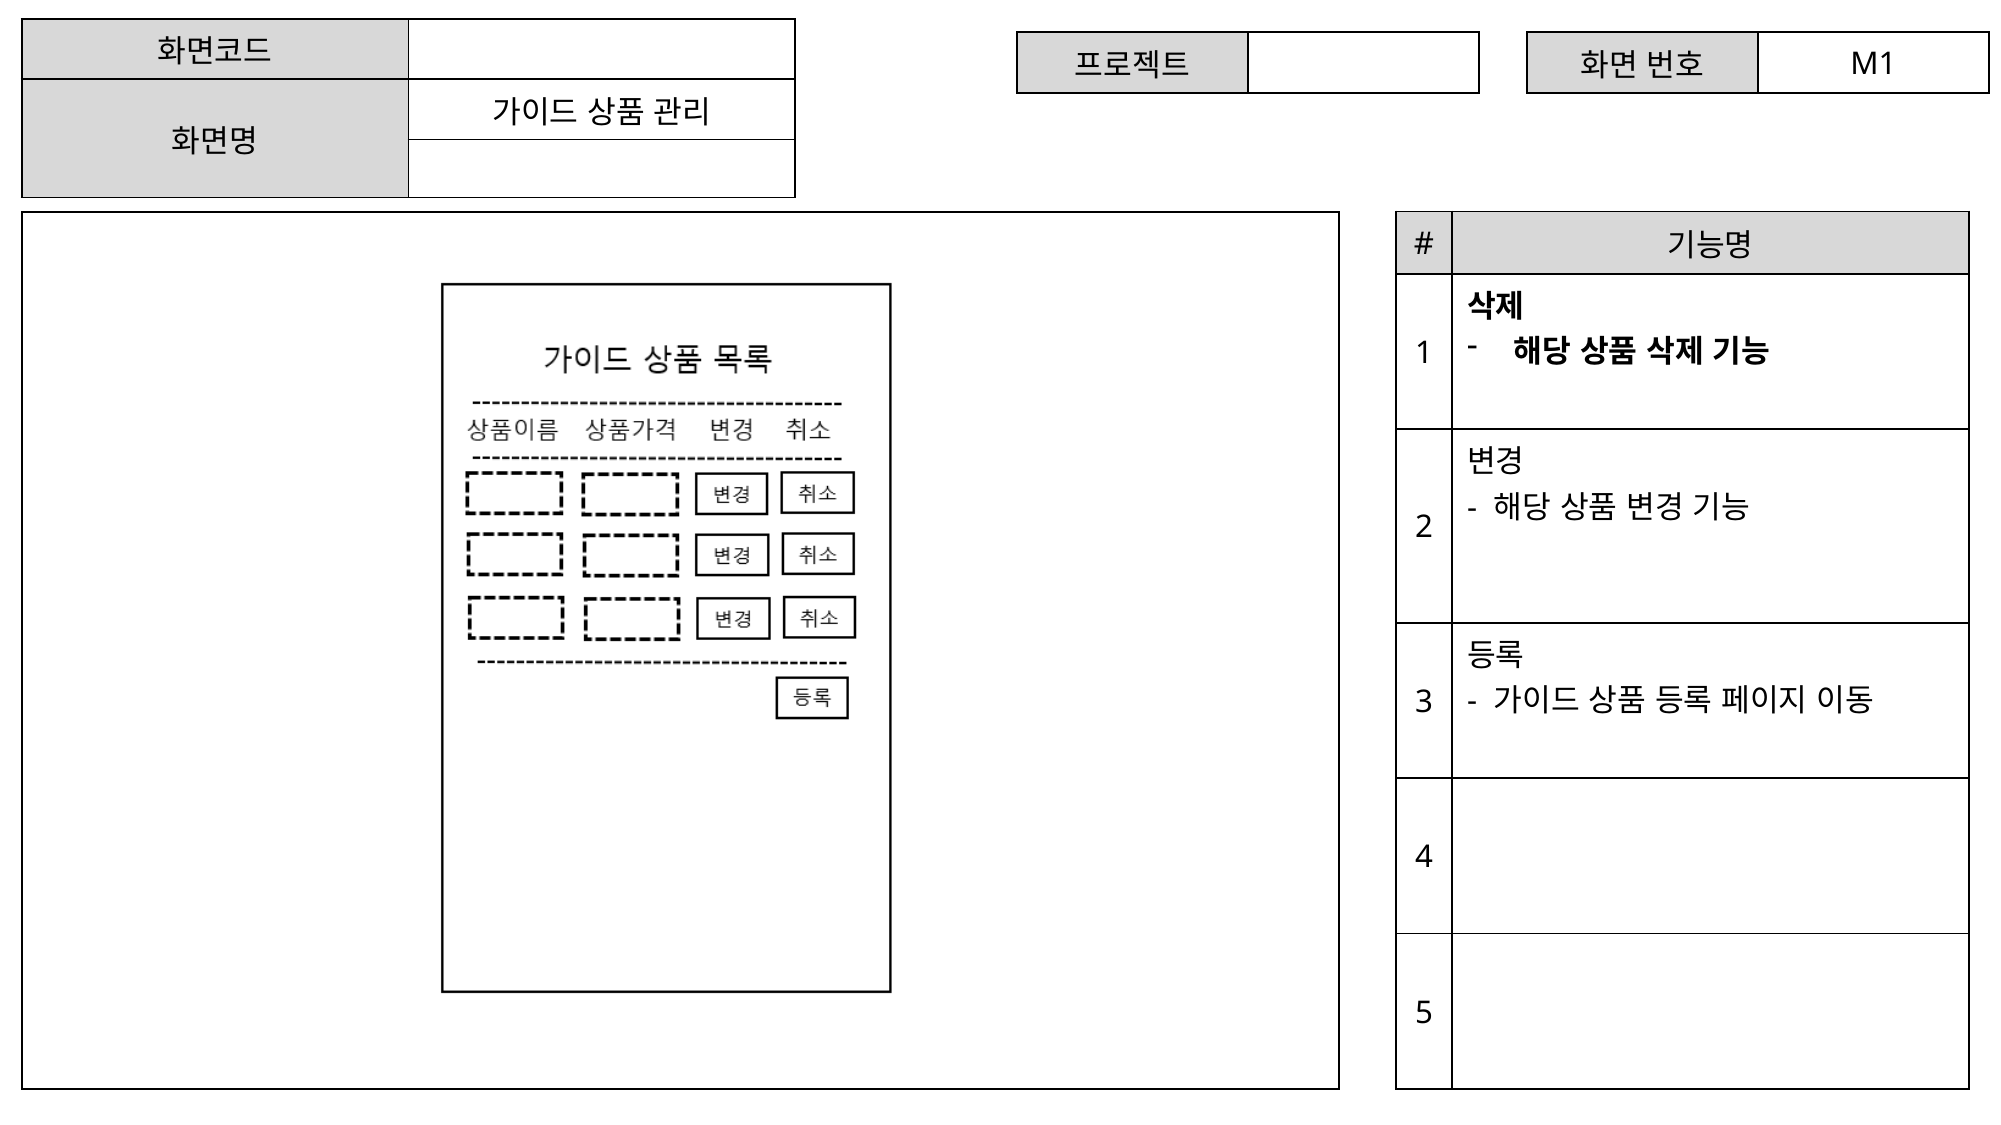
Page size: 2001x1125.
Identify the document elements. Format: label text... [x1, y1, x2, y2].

table_cell 1 [1397, 275, 1451, 428]
table_header [409, 20, 794, 78]
table_cell 가이드 상품 관리 [409, 80, 794, 139]
picture [407, 266, 932, 1031]
table_cell 삭제 해당 상품 삭제 기능 [1453, 275, 1968, 428]
table_cell 화면명 [23, 80, 408, 197]
table_cell 변경 - 해당 상품 변경 기능 [1453, 430, 1968, 622]
table_cell [1453, 779, 1968, 933]
table_cell 3 [1397, 624, 1451, 777]
table_header [1249, 33, 1478, 92]
table_header 프로젝트 [1018, 33, 1247, 92]
table_cell 5 [1397, 934, 1451, 1088]
table_cell [1453, 934, 1968, 1088]
table_header 기능명 [1453, 212, 1968, 273]
table_header # [1397, 212, 1451, 273]
table_header 화면 번호 [1528, 33, 1757, 92]
table_cell 등록 - 가이드 상품 등록 페이지 이동 [1453, 624, 1968, 777]
table_cell 4 [1397, 779, 1451, 933]
table_cell [409, 140, 794, 197]
table_header M1 [1759, 33, 1988, 92]
text_box [21, 211, 1340, 1090]
table_header 화면코드 [23, 20, 408, 78]
table_cell 2 [1397, 430, 1451, 622]
